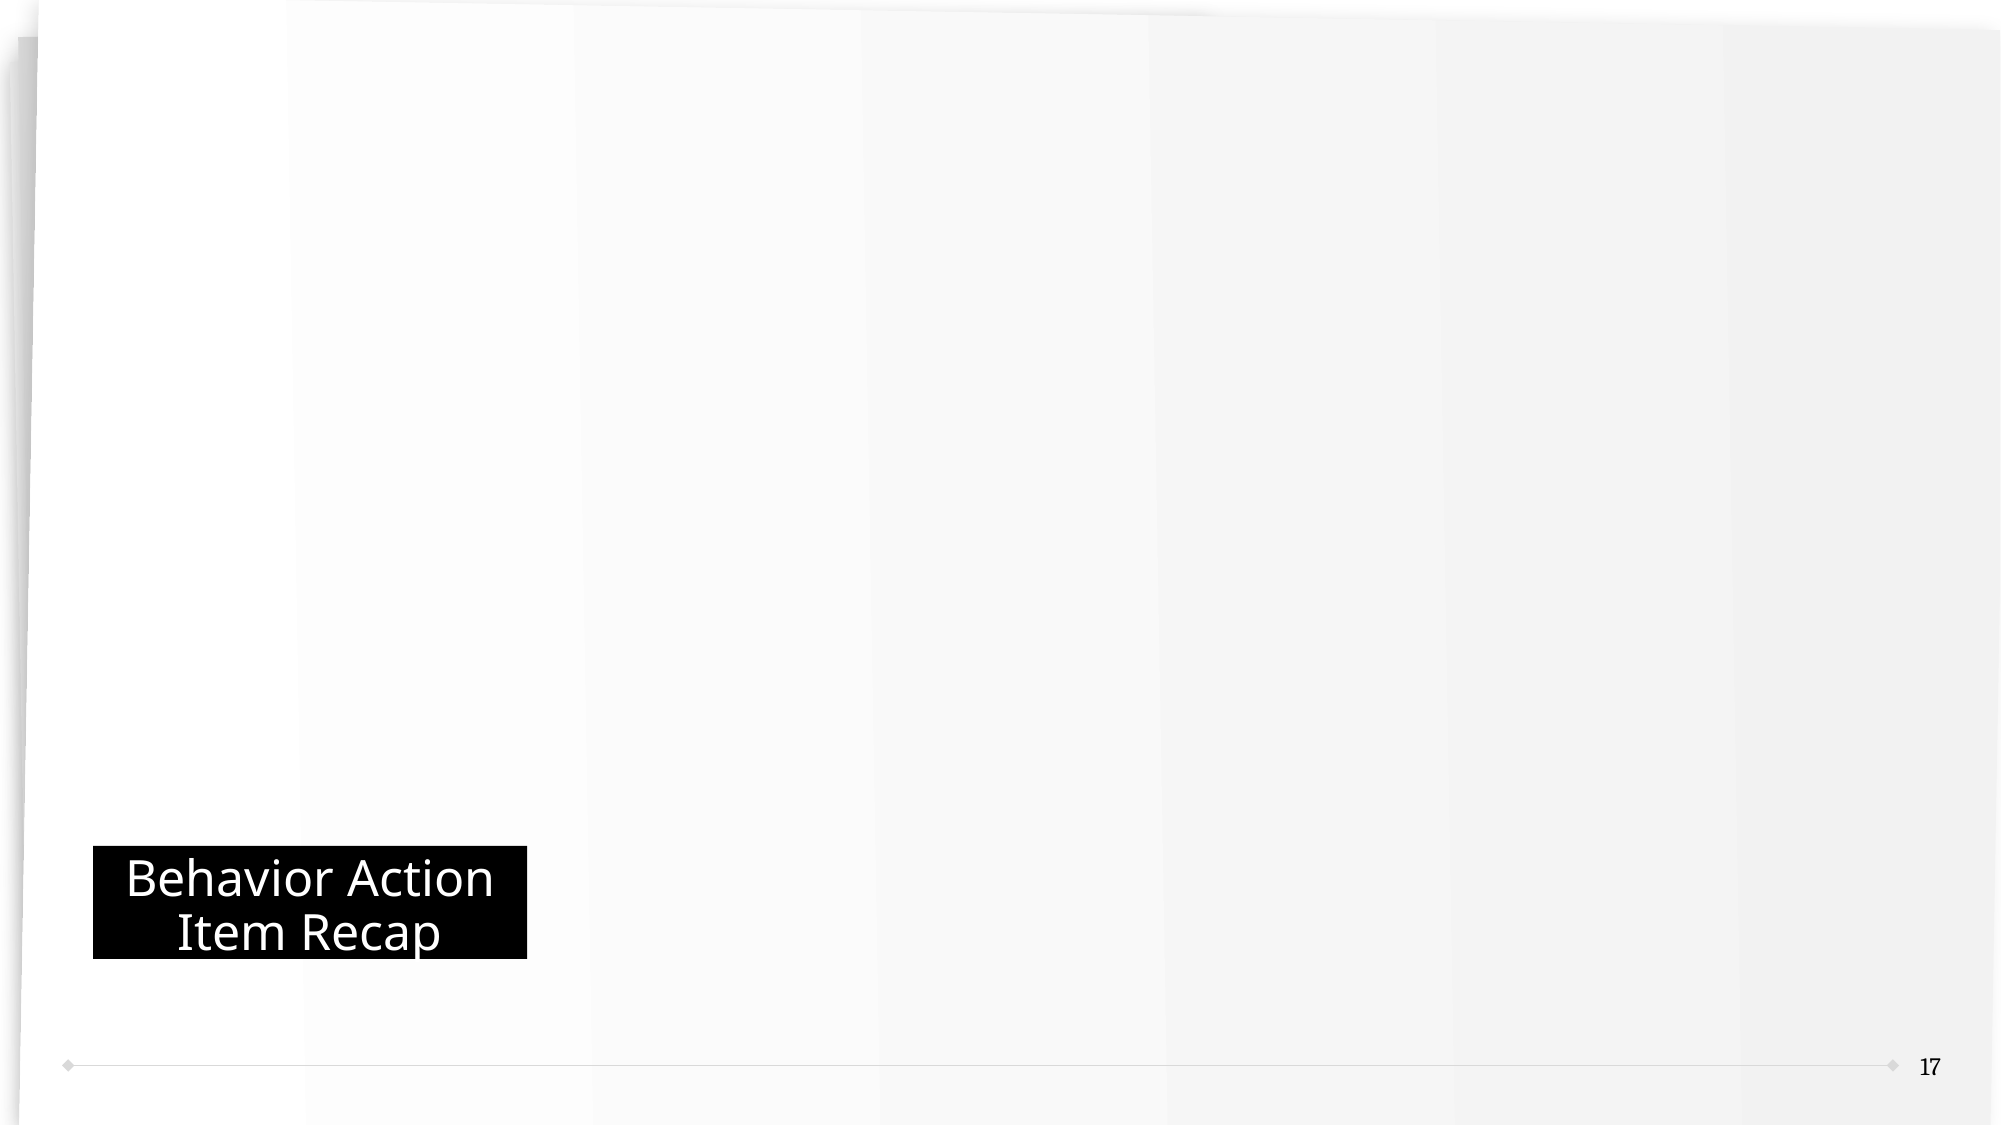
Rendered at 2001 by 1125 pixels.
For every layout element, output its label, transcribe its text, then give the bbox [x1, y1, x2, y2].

slide_number 17 [1882, 1035, 1942, 1095]
text_box Behavior Action Item Recap [93, 845, 528, 959]
